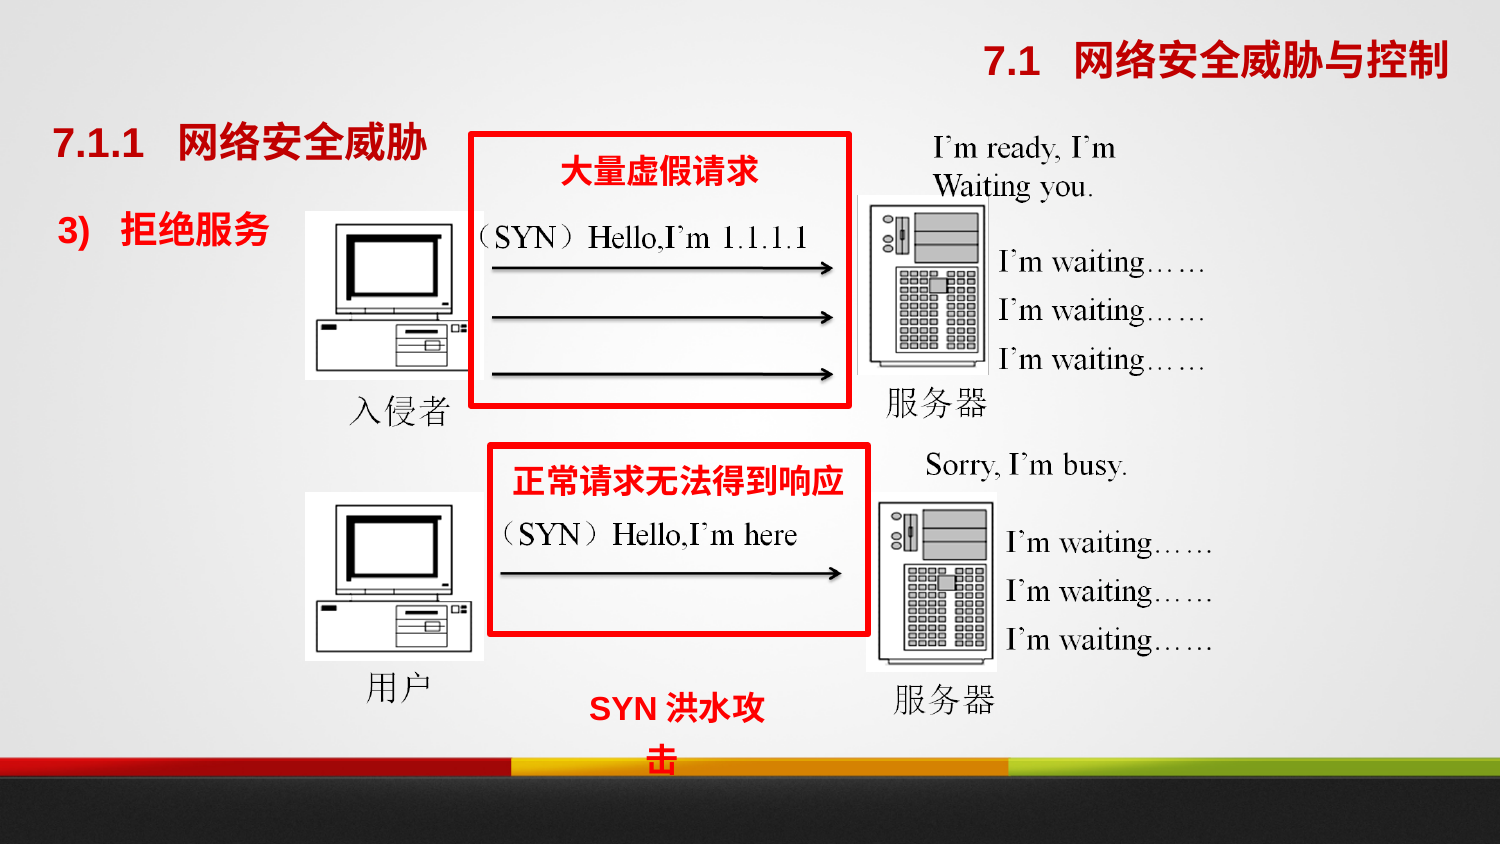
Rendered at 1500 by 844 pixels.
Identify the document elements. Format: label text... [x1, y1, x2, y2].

text_box 3) 拒绝服务 [35, 175, 293, 259]
text_box 7.1 网络安全威胁与控制 [960, 23, 1472, 94]
picture [0, 0, 1500, 844]
text_box 7.1.1 网络安全威胁 [35, 105, 446, 176]
list SYN洪水攻击 [574, 732, 809, 739]
